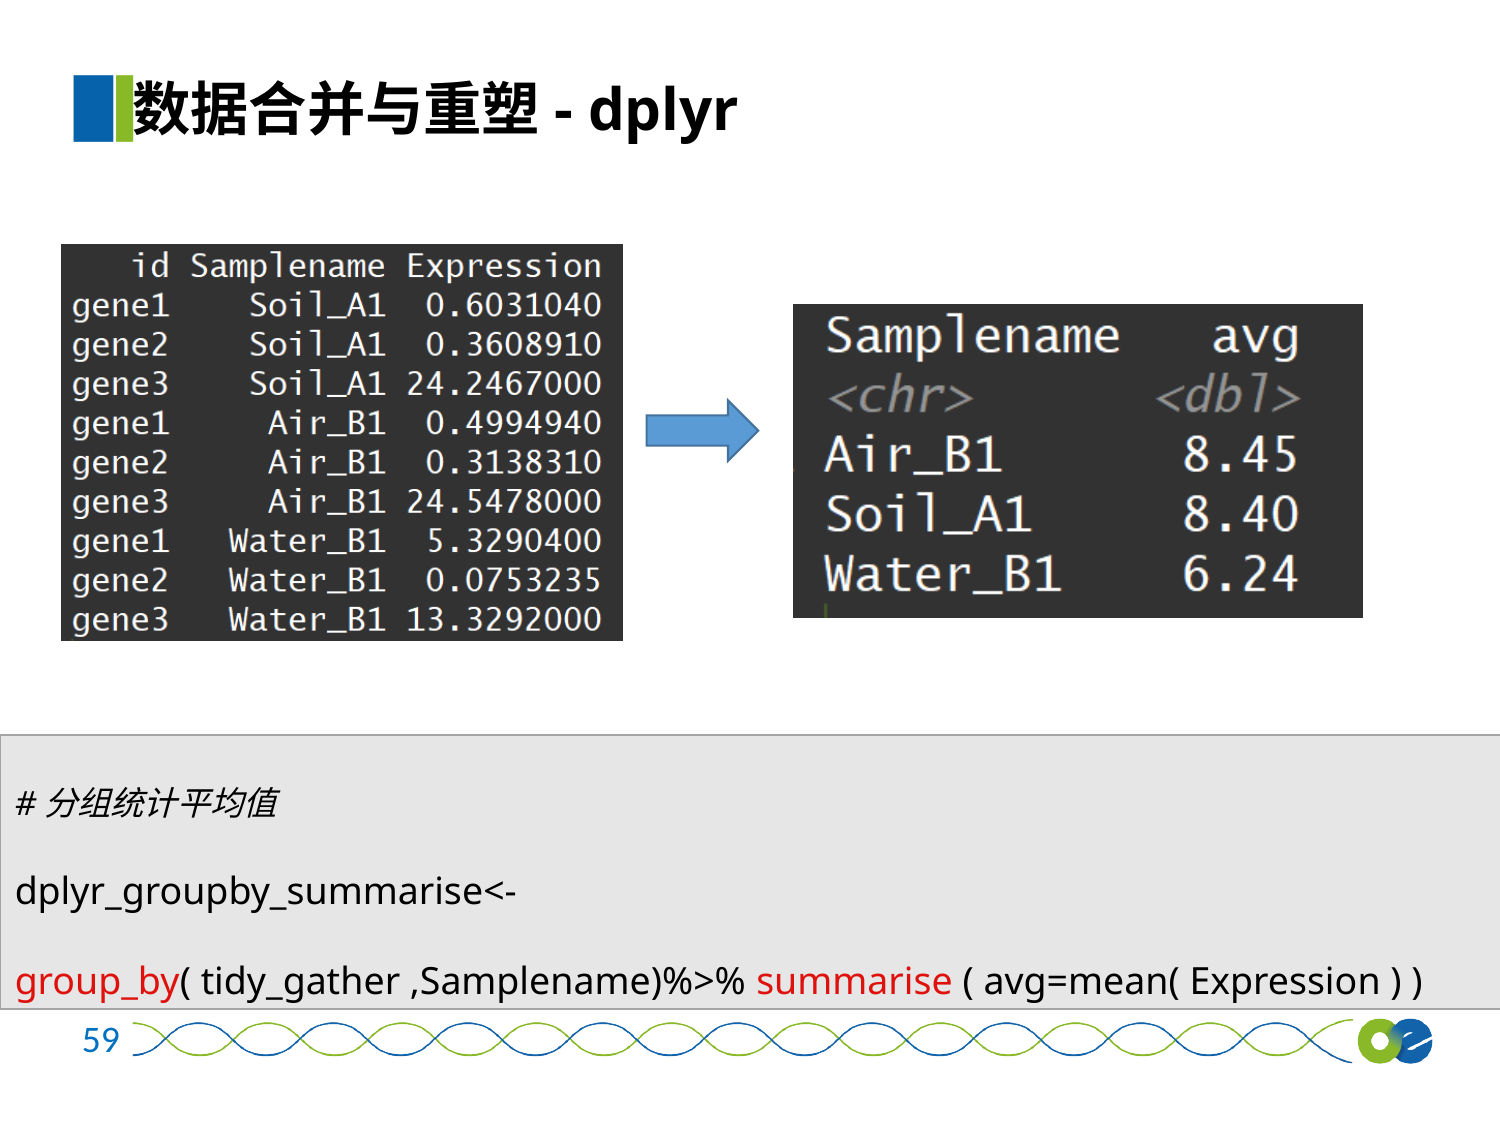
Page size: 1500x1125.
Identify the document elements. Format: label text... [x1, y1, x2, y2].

text_box [645, 397, 760, 464]
picture [126, 1010, 1441, 1079]
text_box #分组统计平均值 dplyr_groupby_summarise<- group_by( tidy_gather ,Samplename)%>% summarise ( avg=mean( Expression ) ) [0, 734, 1500, 1010]
picture [793, 304, 1363, 618]
picture [61, 244, 623, 641]
slide_number 59 [67, 1010, 405, 1068]
picture [29, 66, 185, 149]
text_box 数据合并与重塑- dplyr [121, 66, 794, 148]
